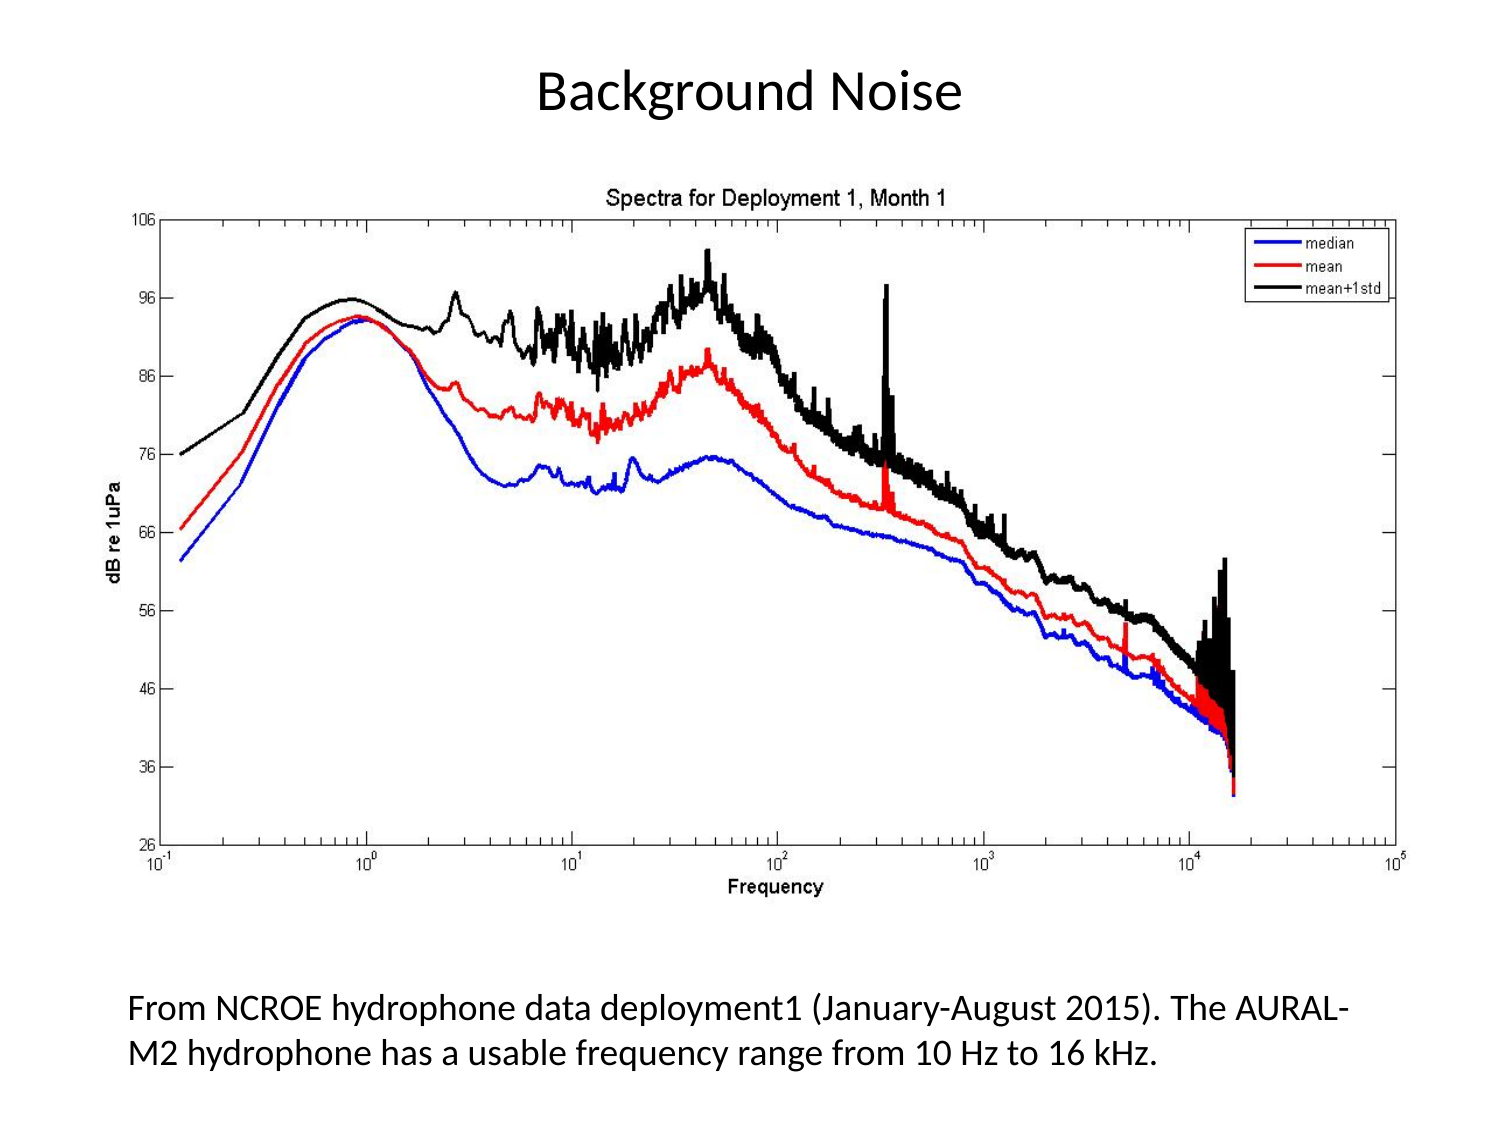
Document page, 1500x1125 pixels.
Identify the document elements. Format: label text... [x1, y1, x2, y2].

title Background Noise [112, 37, 1388, 138]
picture [0, 162, 1500, 929]
subtitle From NCROE hydrophone data deployment1 (January-August 2015). The AURAL-M2 hydrophone has a usable frequency range from 10 Hz to 16 kHz. [112, 975, 1388, 1075]
